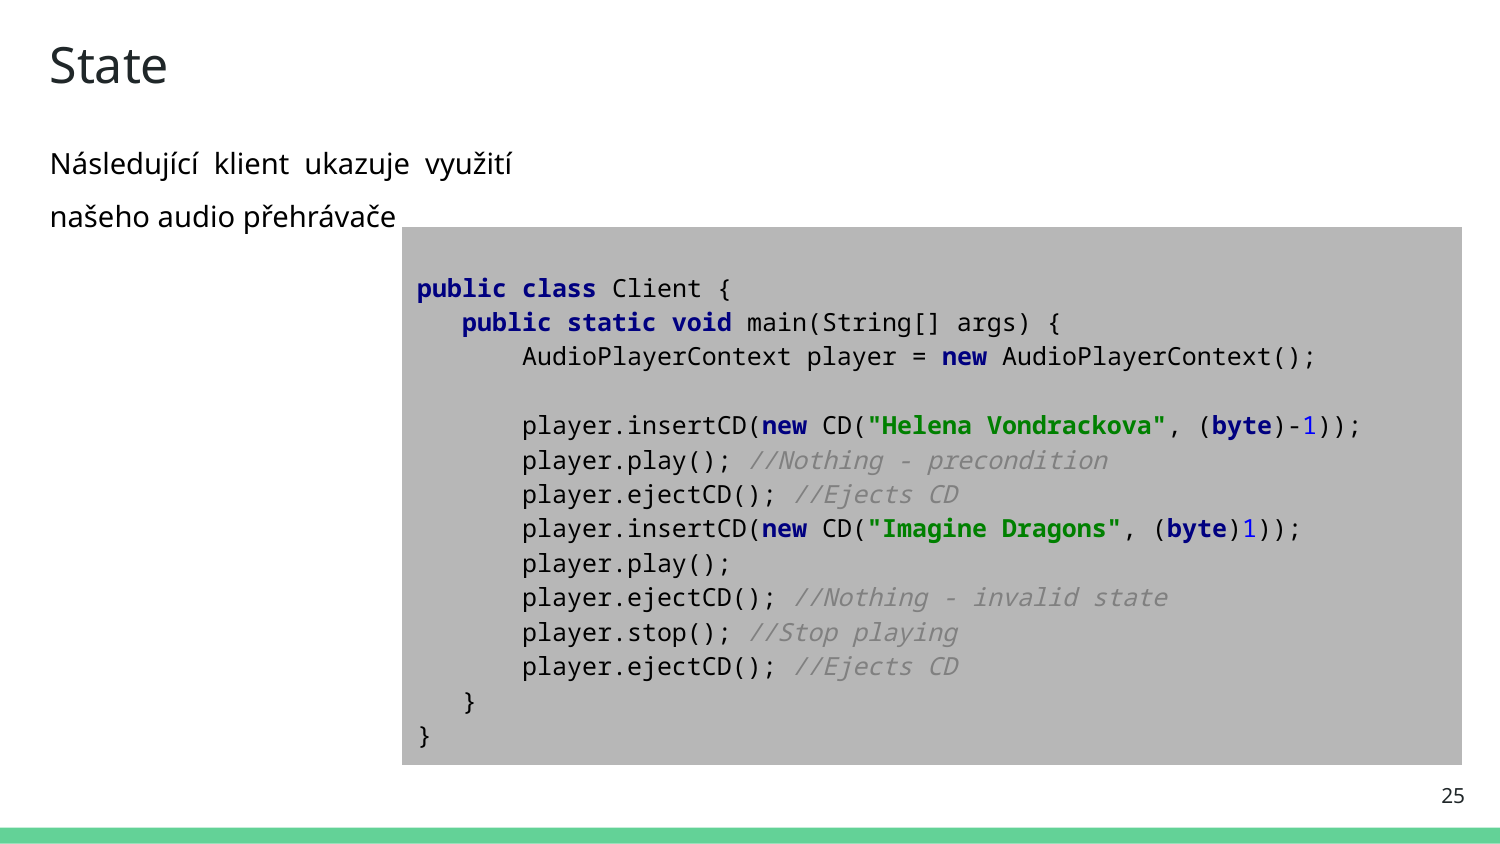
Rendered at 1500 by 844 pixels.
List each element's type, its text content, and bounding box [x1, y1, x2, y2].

slide_number 25 [1389, 764, 1480, 830]
text_box public class Client { public static void main(String[] args) { AudioPlayerContext player = new AudioPlayerContext(); player.insertCD(new CD("Helena Vondrackova", (byte)-1)); player.play(); //Nothing - precondition player.ejectCD(); //Ejects CD player.insertCD(new CD("Imagine Dragons", (byte)1)); player.play(); player.ejectCD(); //Nothing - invalid state player.stop(); //Stop playing player.ejectCD(); //Ejects CD } } [402, 227, 1462, 765]
title State [34, 18, 1433, 113]
text_box Následující klient ukazuje využití našeho audio přehrávače [34, 112, 528, 250]
